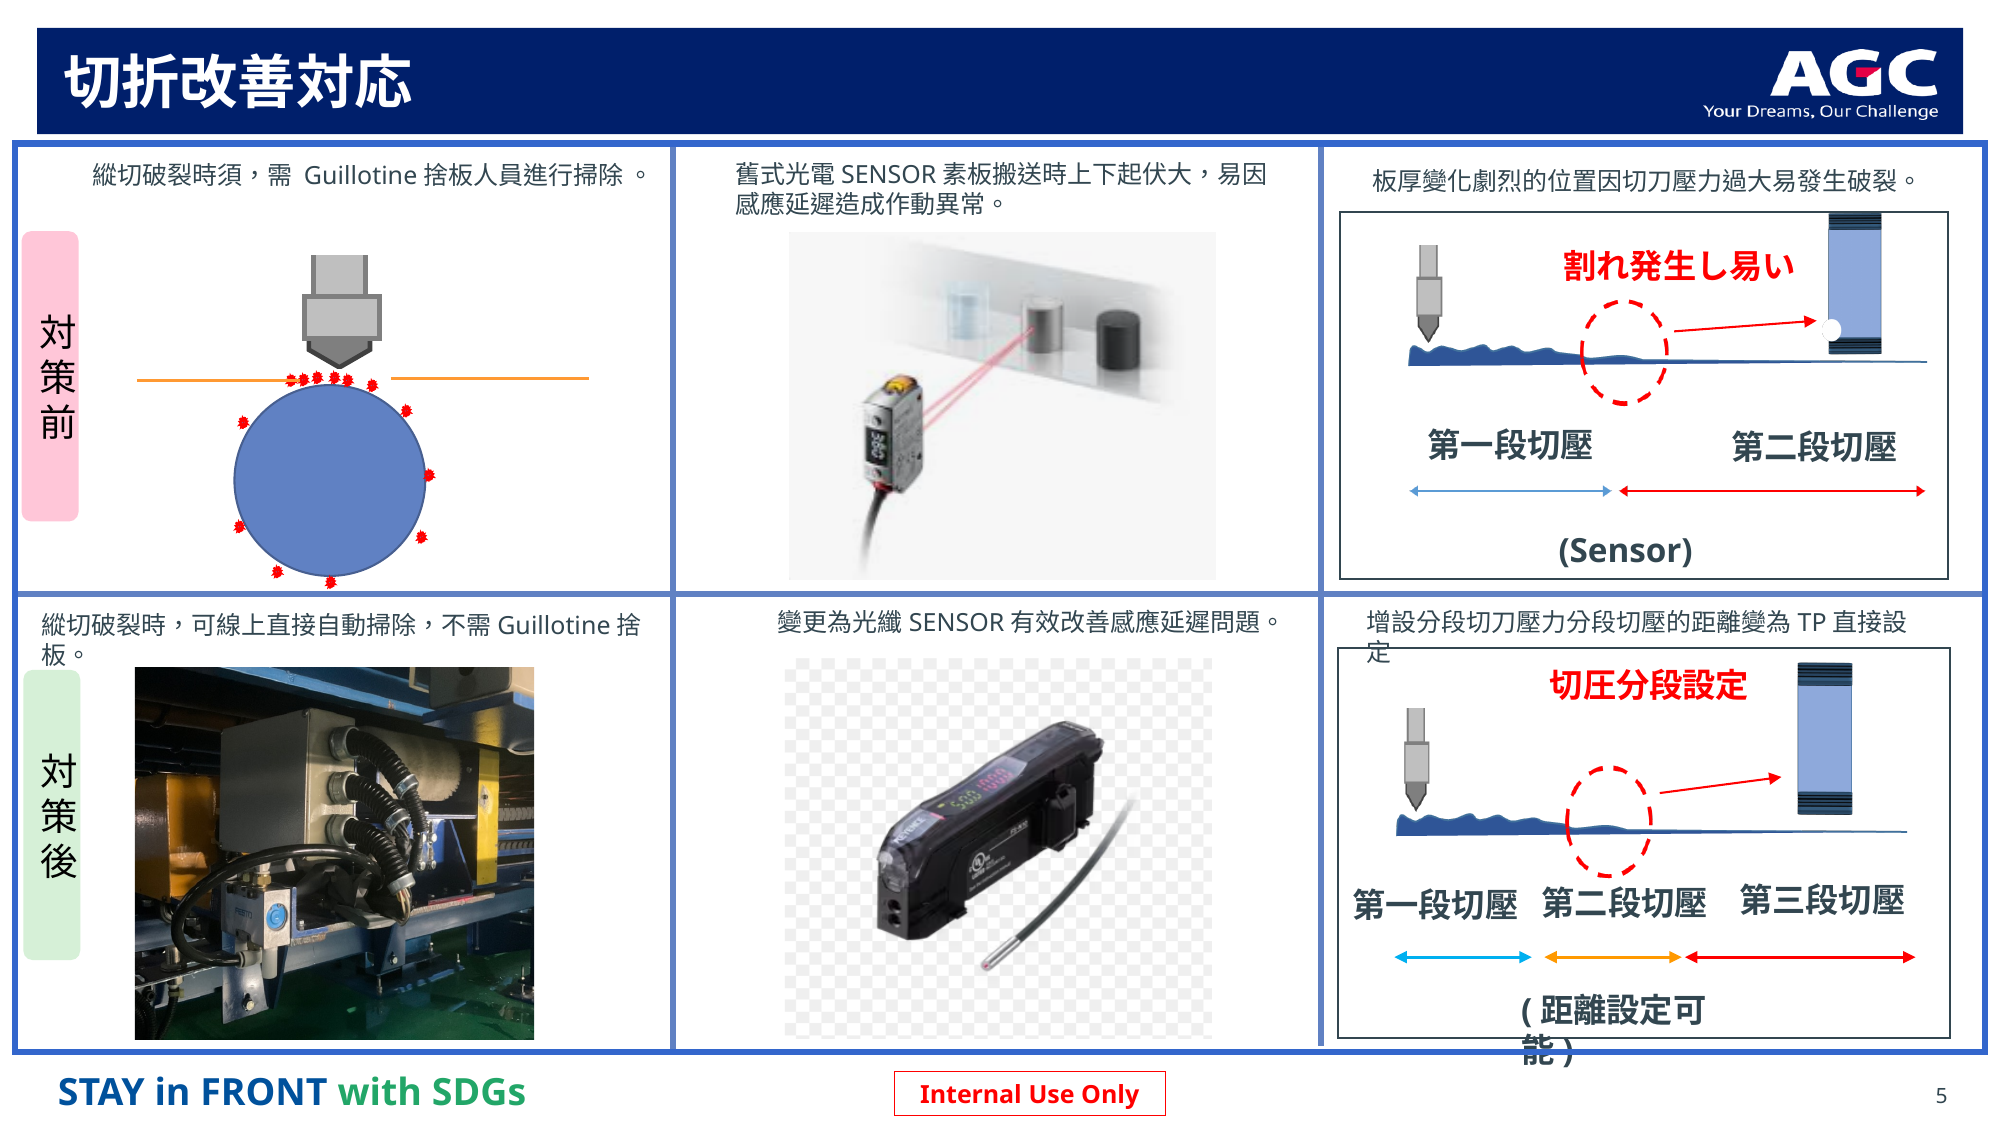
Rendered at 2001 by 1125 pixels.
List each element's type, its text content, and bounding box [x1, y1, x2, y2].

slide_number 5 [1835, 1066, 1963, 1125]
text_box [1339, 211, 1948, 590]
picture [784, 656, 1212, 1039]
picture [134, 667, 535, 1040]
picture [789, 232, 1216, 580]
title 切折改善対応 [48, 28, 1674, 141]
text_box 縱切破裂時須，需 Guillotine捨板人員進行掃除 。 [77, 152, 648, 197]
text_box 舊式光電SENSOR素板搬送時上下起伏大，易因感應延遲造成作動異常。 [720, 150, 1299, 226]
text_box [1337, 647, 1950, 1055]
text_box [14, 143, 1986, 1053]
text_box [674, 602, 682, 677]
text_box 變更為光纖SENSOR有效改善感應延遲問題。 [763, 599, 1290, 644]
text_box 縱切破裂時，可線上直接自動掃除，不需Guillotine捨板。 [26, 602, 673, 677]
picture [1703, 49, 1938, 120]
text_box 增設分段切刀壓力分段切壓的距離變為TP直接設定 [1351, 599, 1940, 647]
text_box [235, 372, 434, 589]
picture [287, 255, 391, 370]
text_box 板厚變化劇烈的位置因切刀壓力過大易發生破裂。 [1357, 157, 1936, 203]
